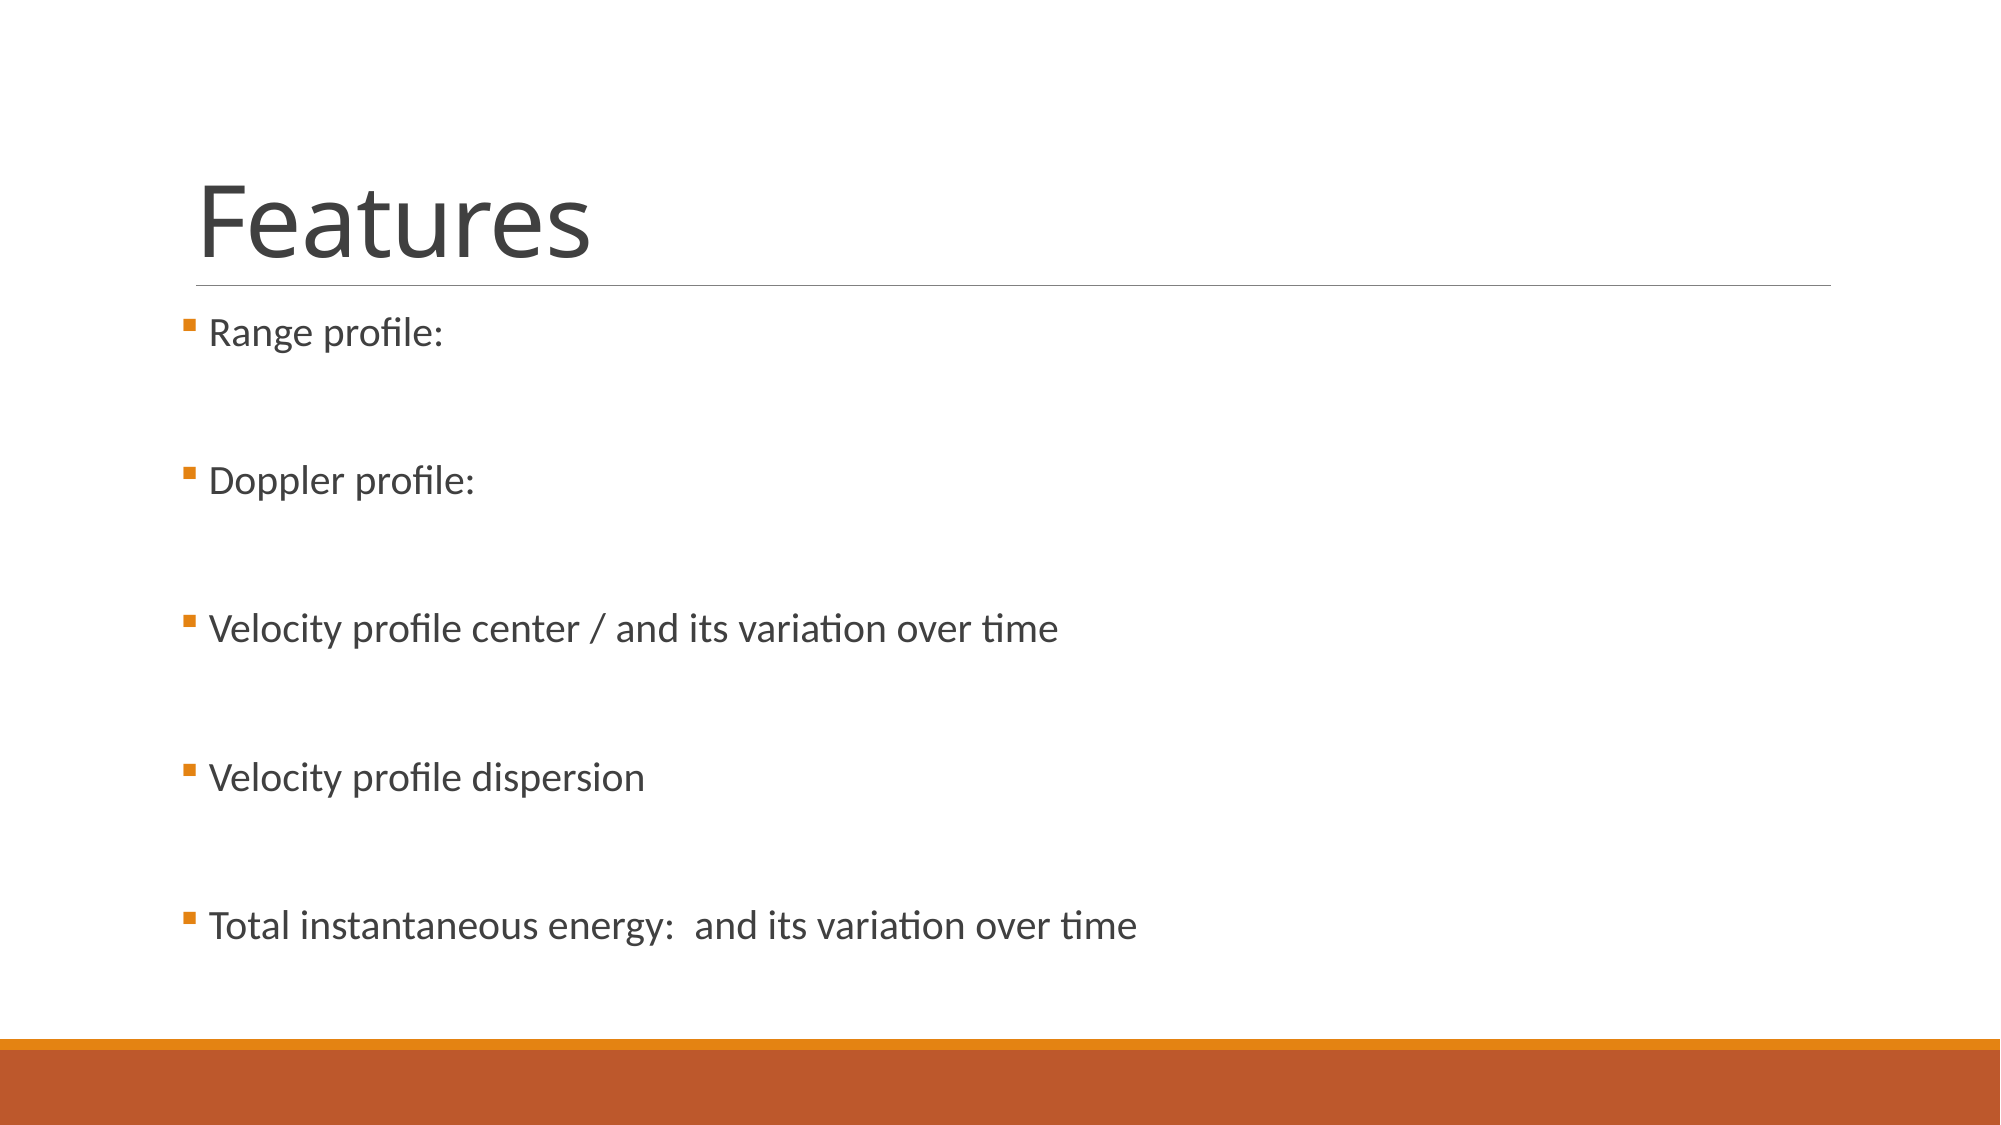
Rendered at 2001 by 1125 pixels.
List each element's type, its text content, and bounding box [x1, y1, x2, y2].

title Features [180, 47, 1830, 285]
